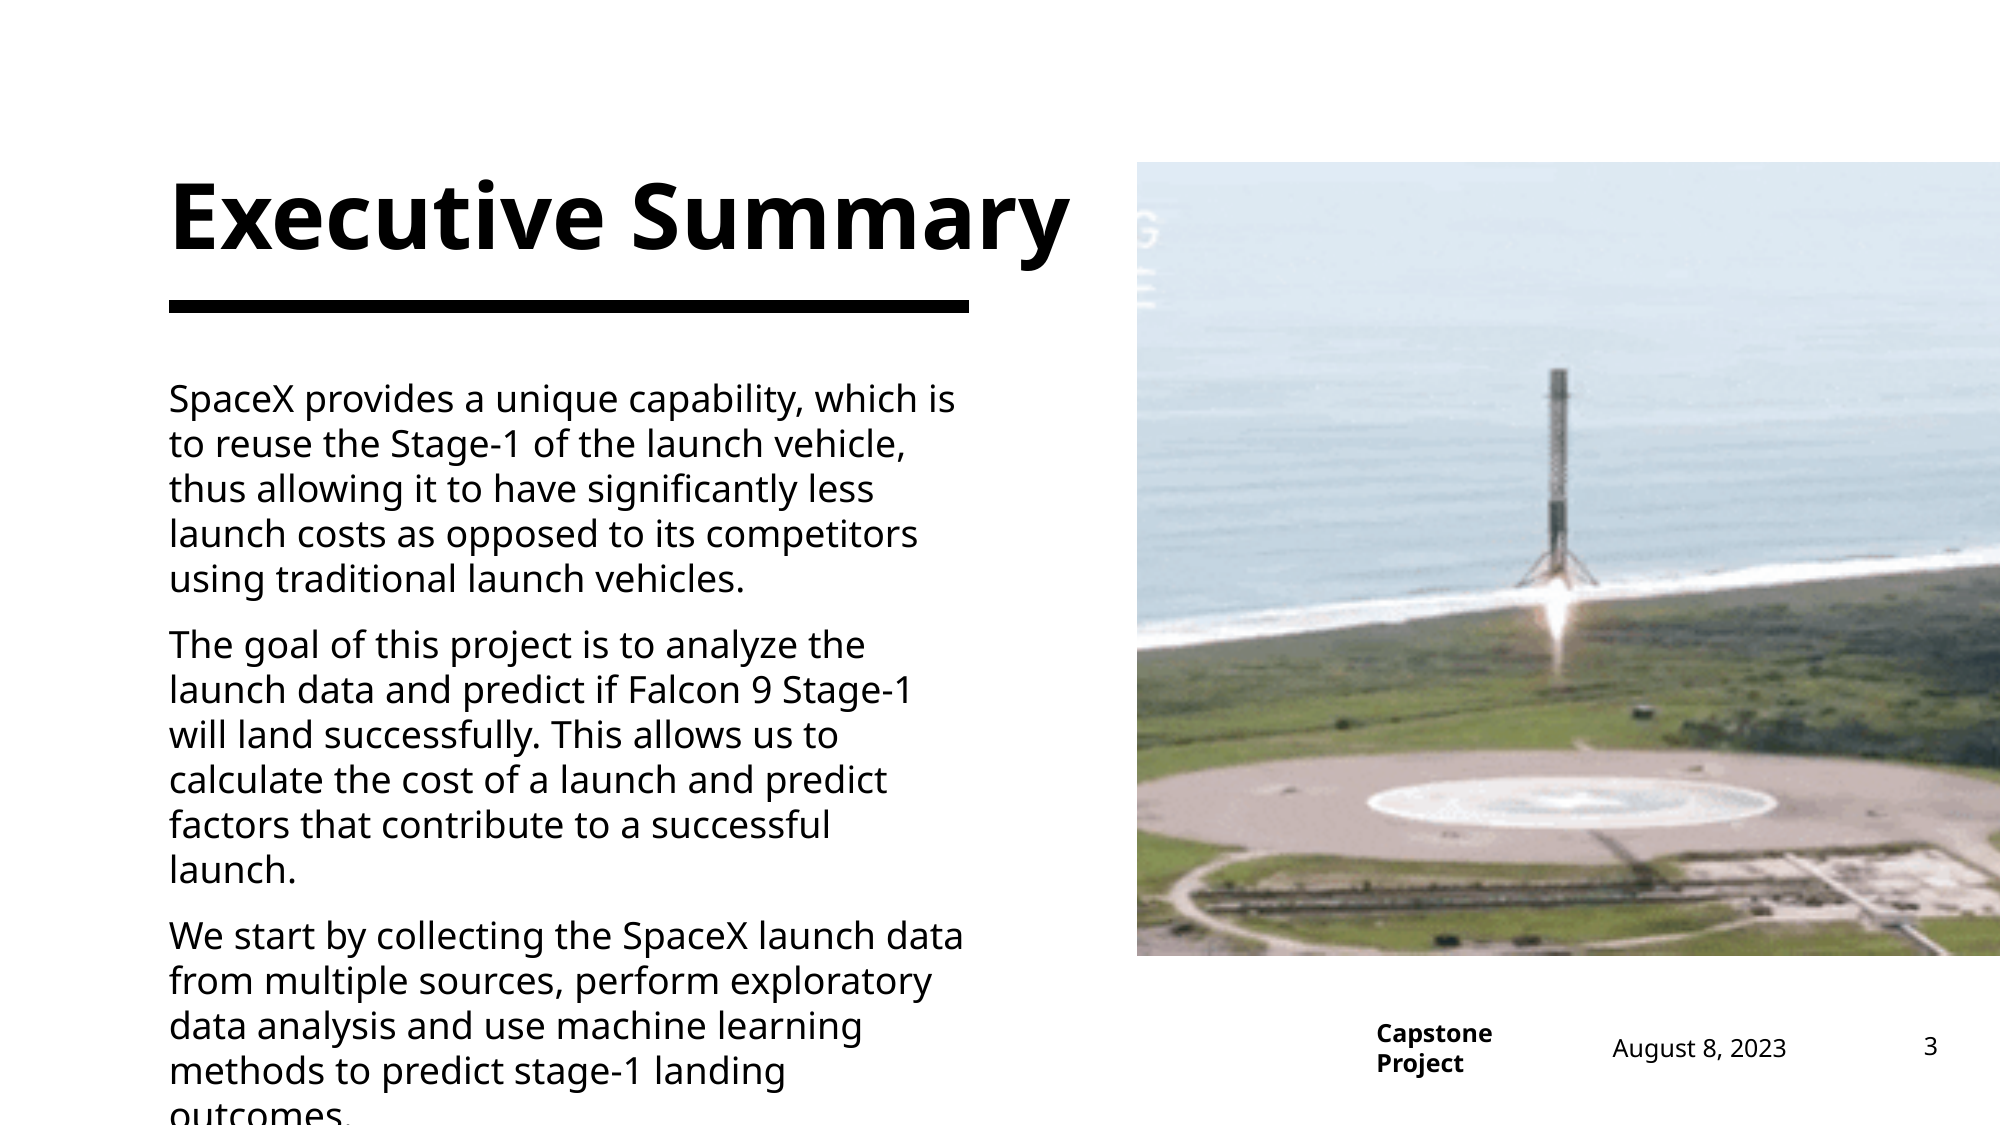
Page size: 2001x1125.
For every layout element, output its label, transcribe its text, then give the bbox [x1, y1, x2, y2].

list SpaceX provides a unique capability, which is to reuse the Stage-1 of the launch vehicle, thus allowing it to have significantly less launch costs as opposed to its competitors using traditional launch vehicles. The goal of this project is to analyze the launch data and predict if Falcon 9 Stage-1 will land successfully. This allows us to calculate the cost of a launch and predict factors that contribute to a successful launch. We start by collecting the SpaceX launch data from multiple sources, perform exploratory data analysis and use machine learning methods to predict stage-1 landing outcomes. [168, 375, 969, 961]
slide_number 3 [1885, 1032, 1954, 1063]
footer Capstone Project [1361, 1032, 1602, 1063]
picture [1137, 162, 2000, 957]
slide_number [1612, 1032, 1863, 1063]
title Executive Summary [168, 163, 1079, 270]
